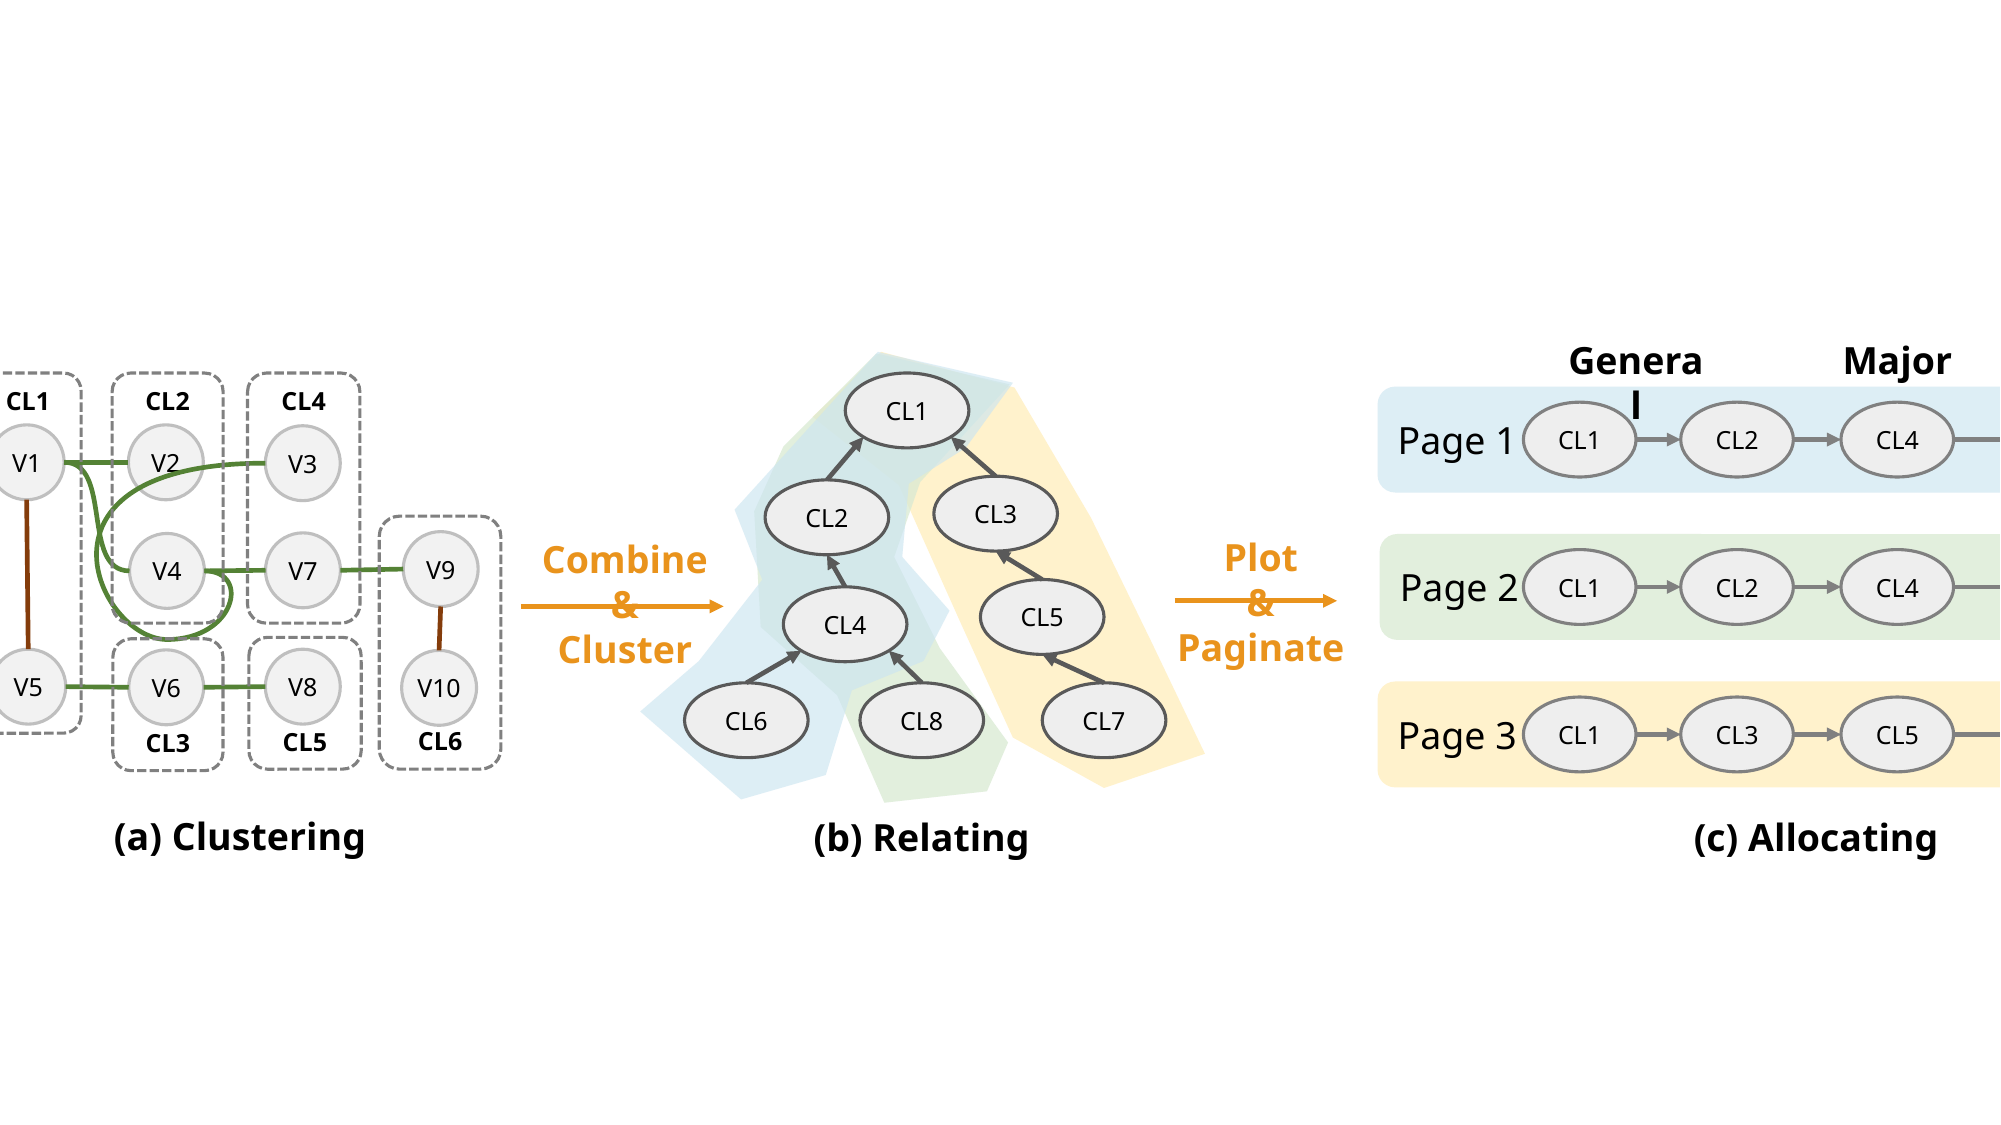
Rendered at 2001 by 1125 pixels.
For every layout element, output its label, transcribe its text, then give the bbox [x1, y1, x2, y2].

text_box (c) Allocating [1674, 806, 1958, 867]
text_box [1377, 322, 2000, 788]
text_box (b) Relating [780, 806, 1064, 867]
text_box (a) Clustering [98, 805, 382, 866]
text_box Combine & Cluster [501, 521, 640, 687]
text_box Plot & Paginate [1205, 518, 1377, 684]
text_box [640, 351, 1205, 803]
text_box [0, 373, 501, 771]
